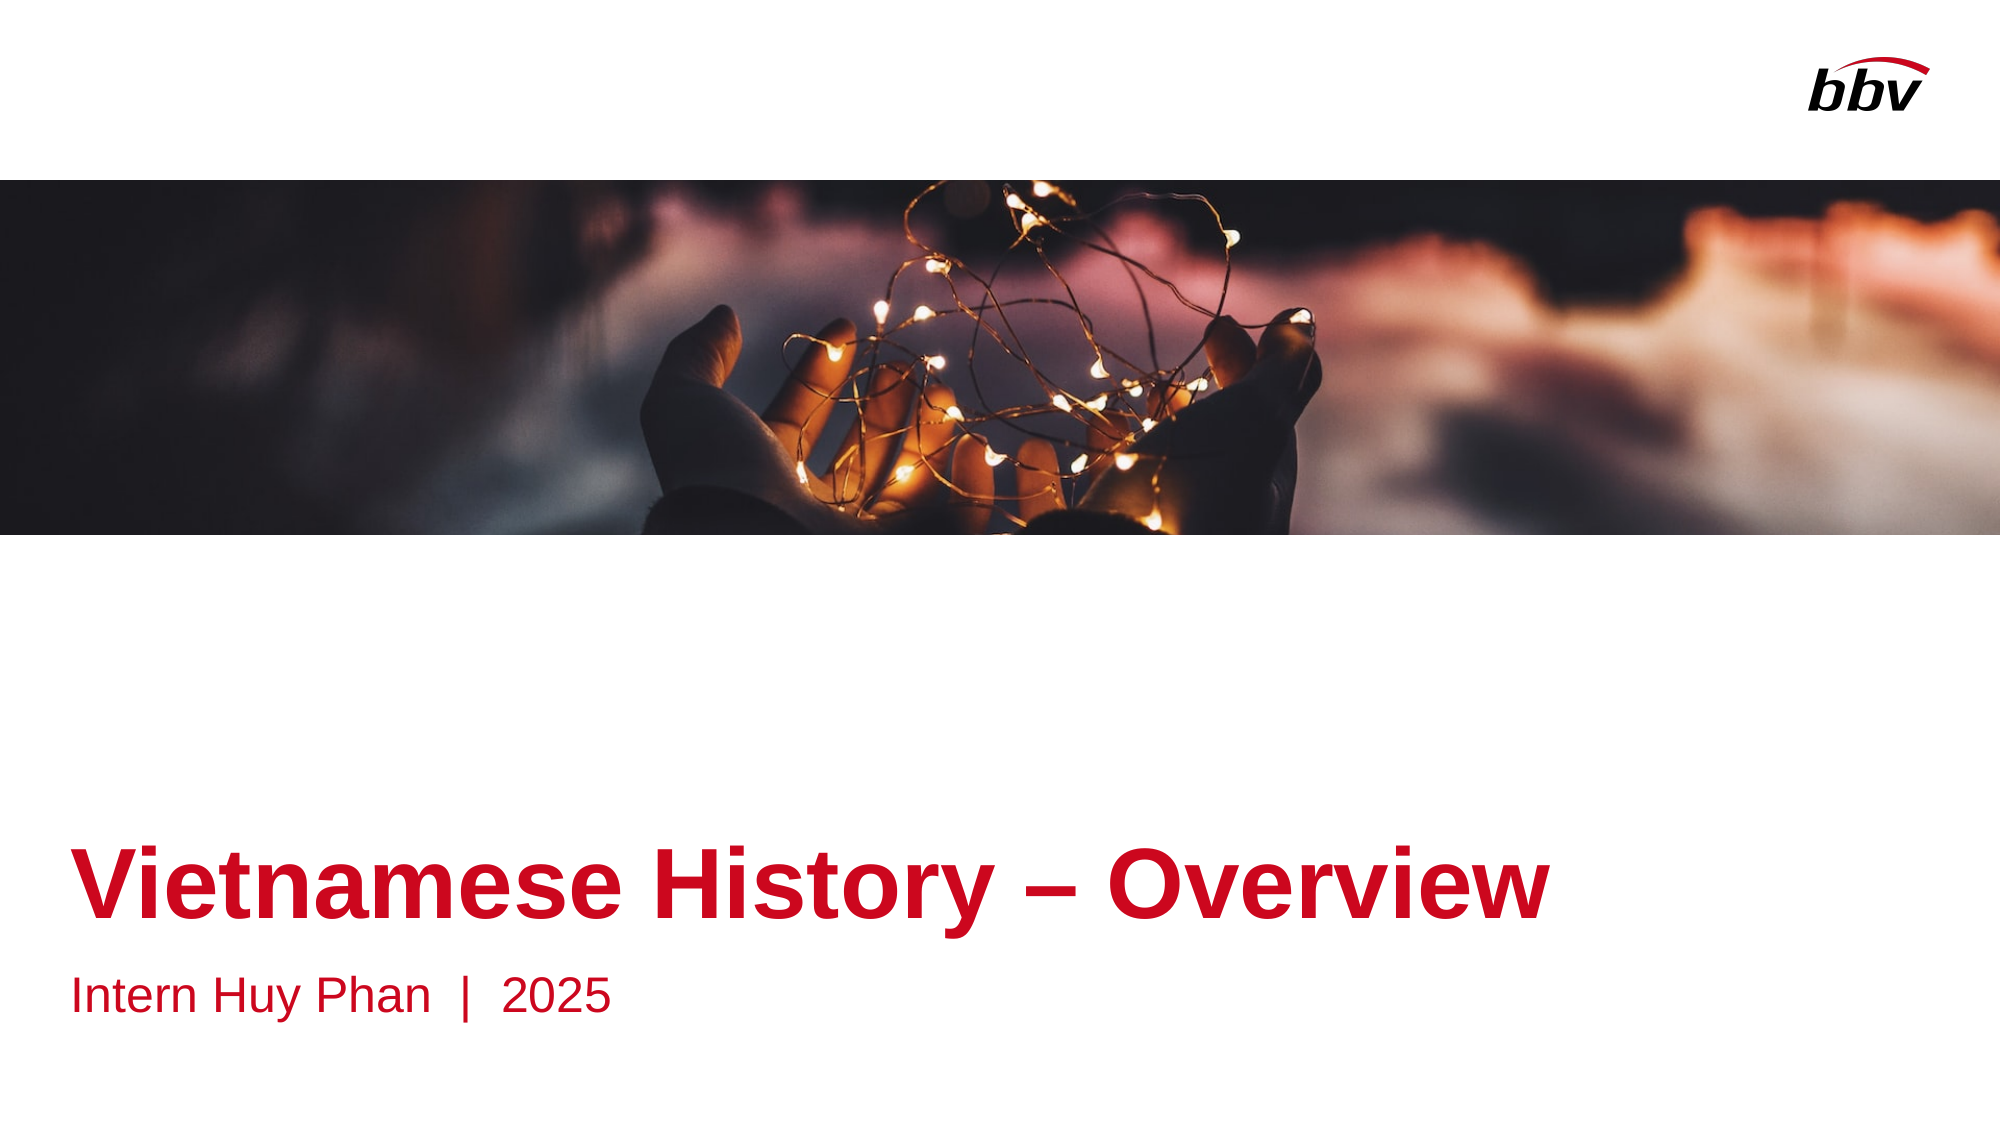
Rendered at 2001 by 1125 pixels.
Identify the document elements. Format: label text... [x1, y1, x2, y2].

picture [0, 179, 2000, 535]
title Vietnamese History – Overview [70, 696, 1930, 939]
picture [1808, 57, 1930, 111]
subtitle Intern Huy Phan | 2025 [70, 962, 1930, 1024]
